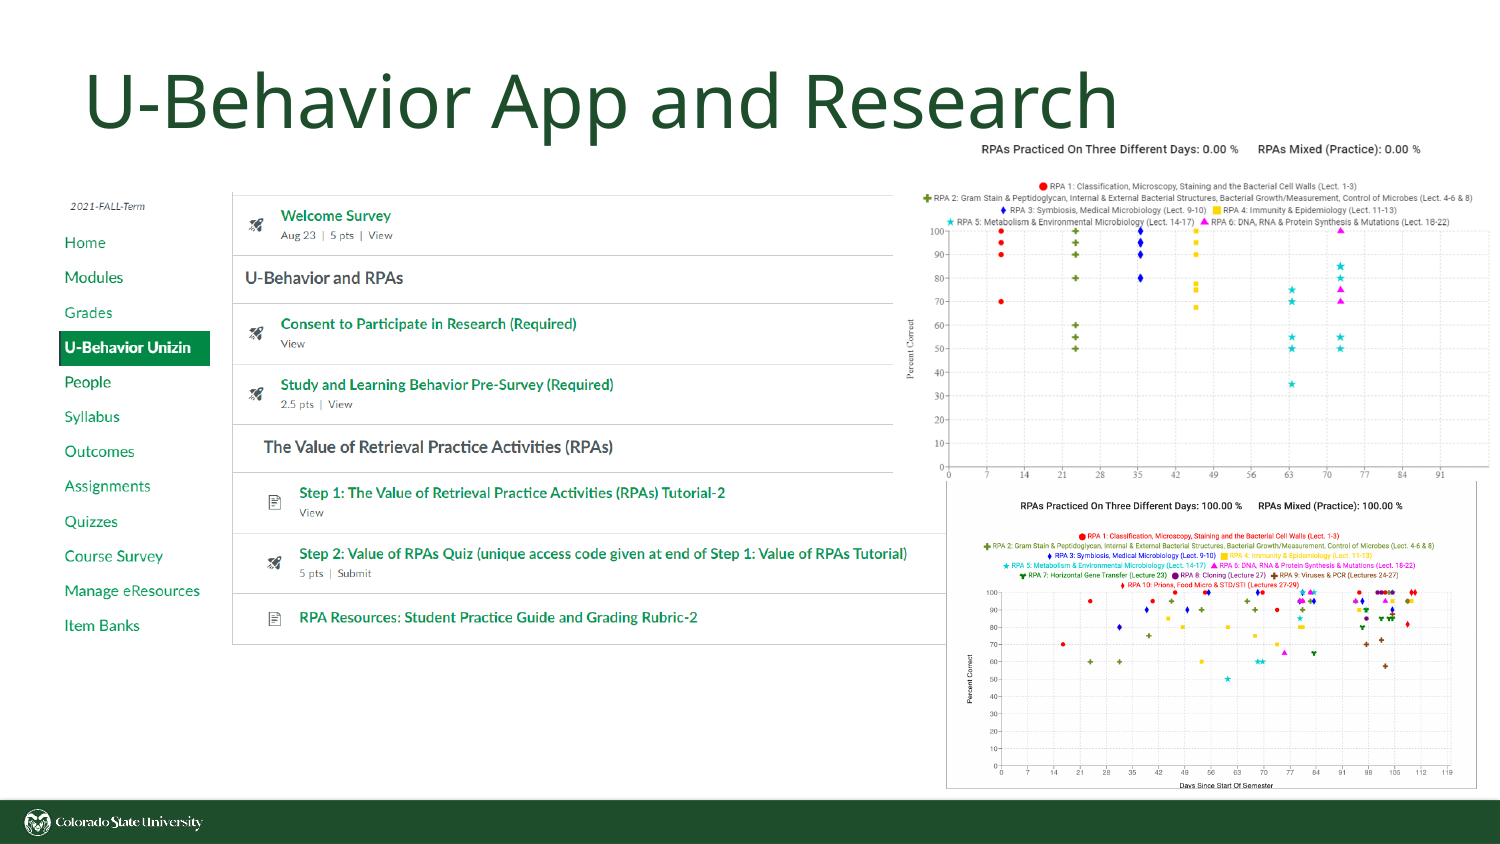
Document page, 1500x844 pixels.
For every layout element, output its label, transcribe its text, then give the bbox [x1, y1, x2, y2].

title U-Behavior App and Research [68, 38, 1432, 159]
picture [16, 800, 211, 844]
picture [57, 137, 1500, 790]
